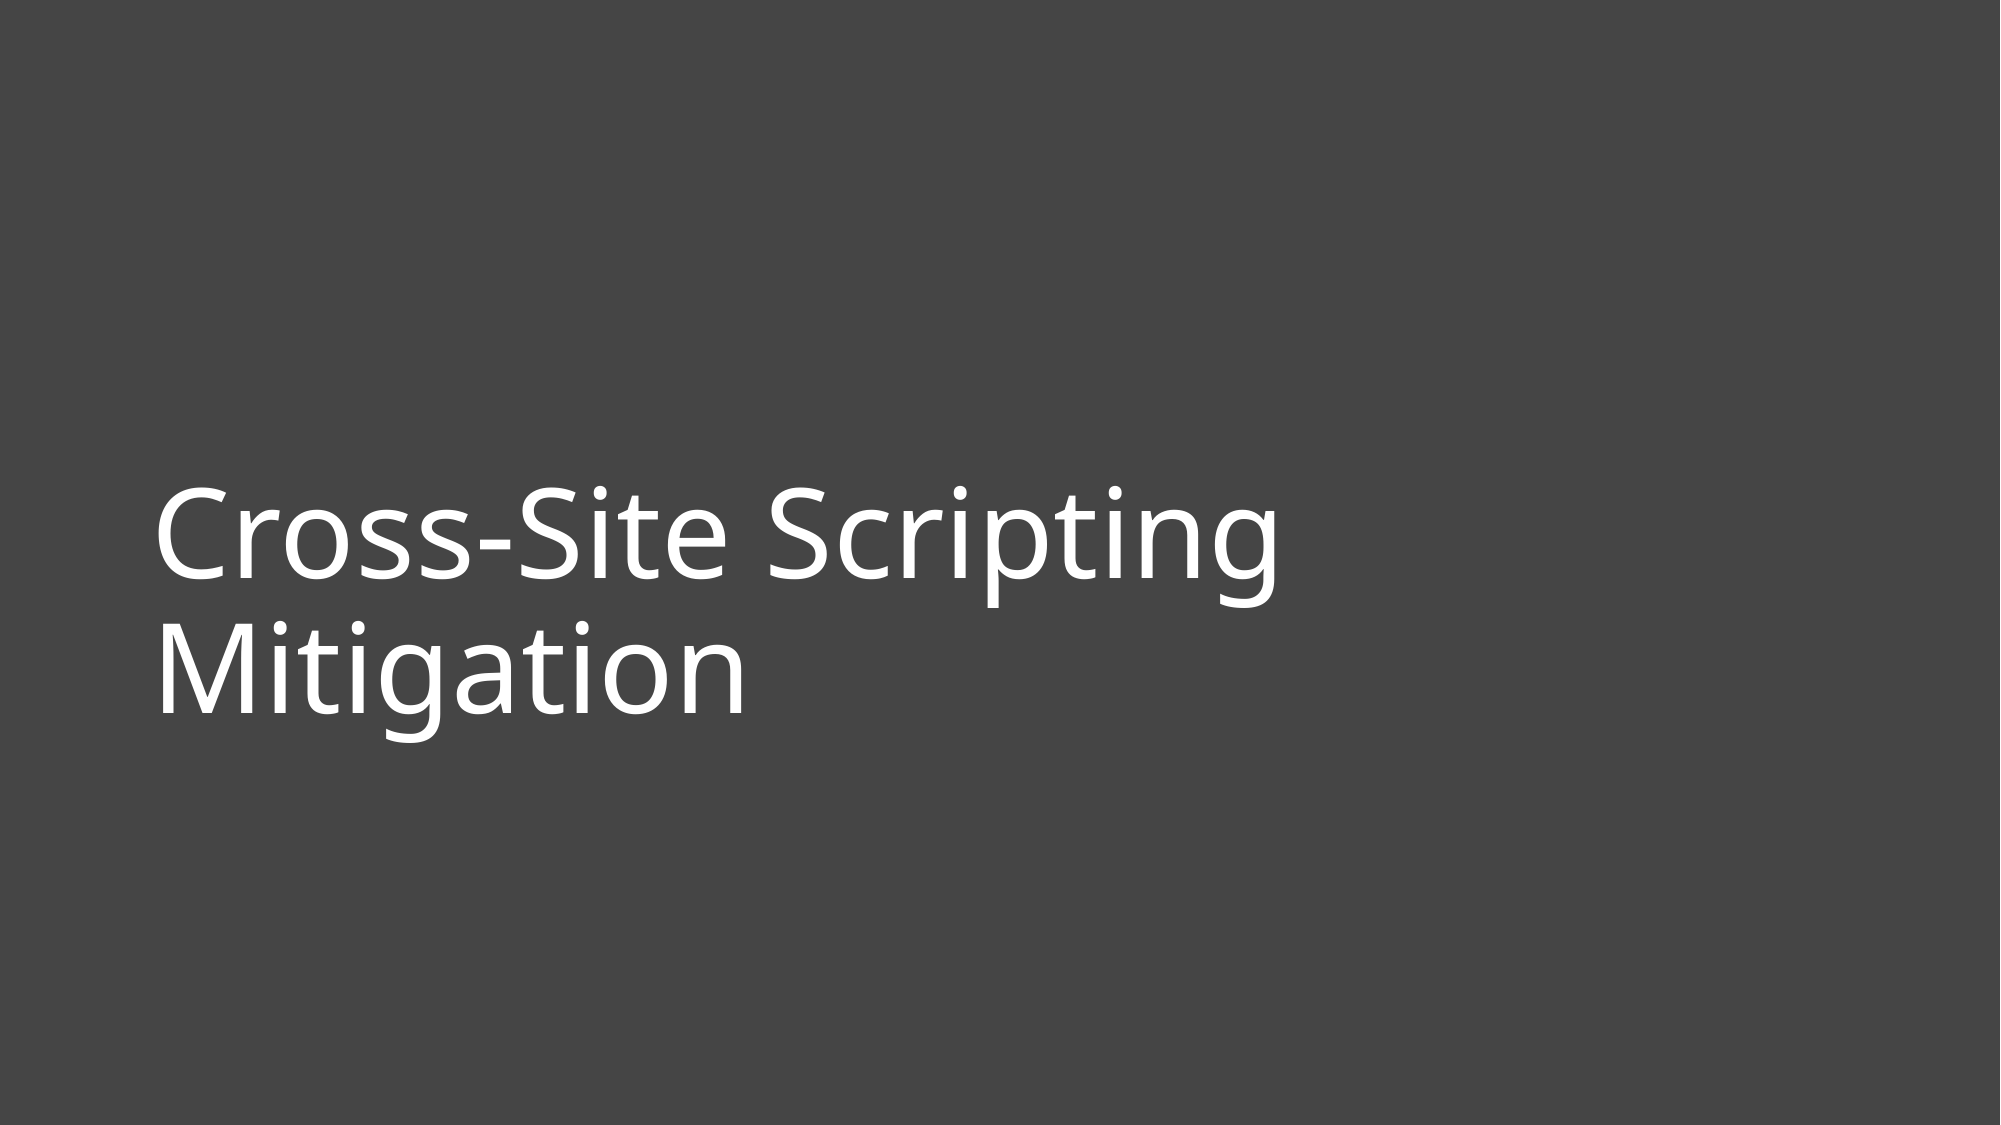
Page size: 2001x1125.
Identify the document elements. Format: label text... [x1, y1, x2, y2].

title Cross-Site Scripting Mitigation [136, 280, 1862, 749]
